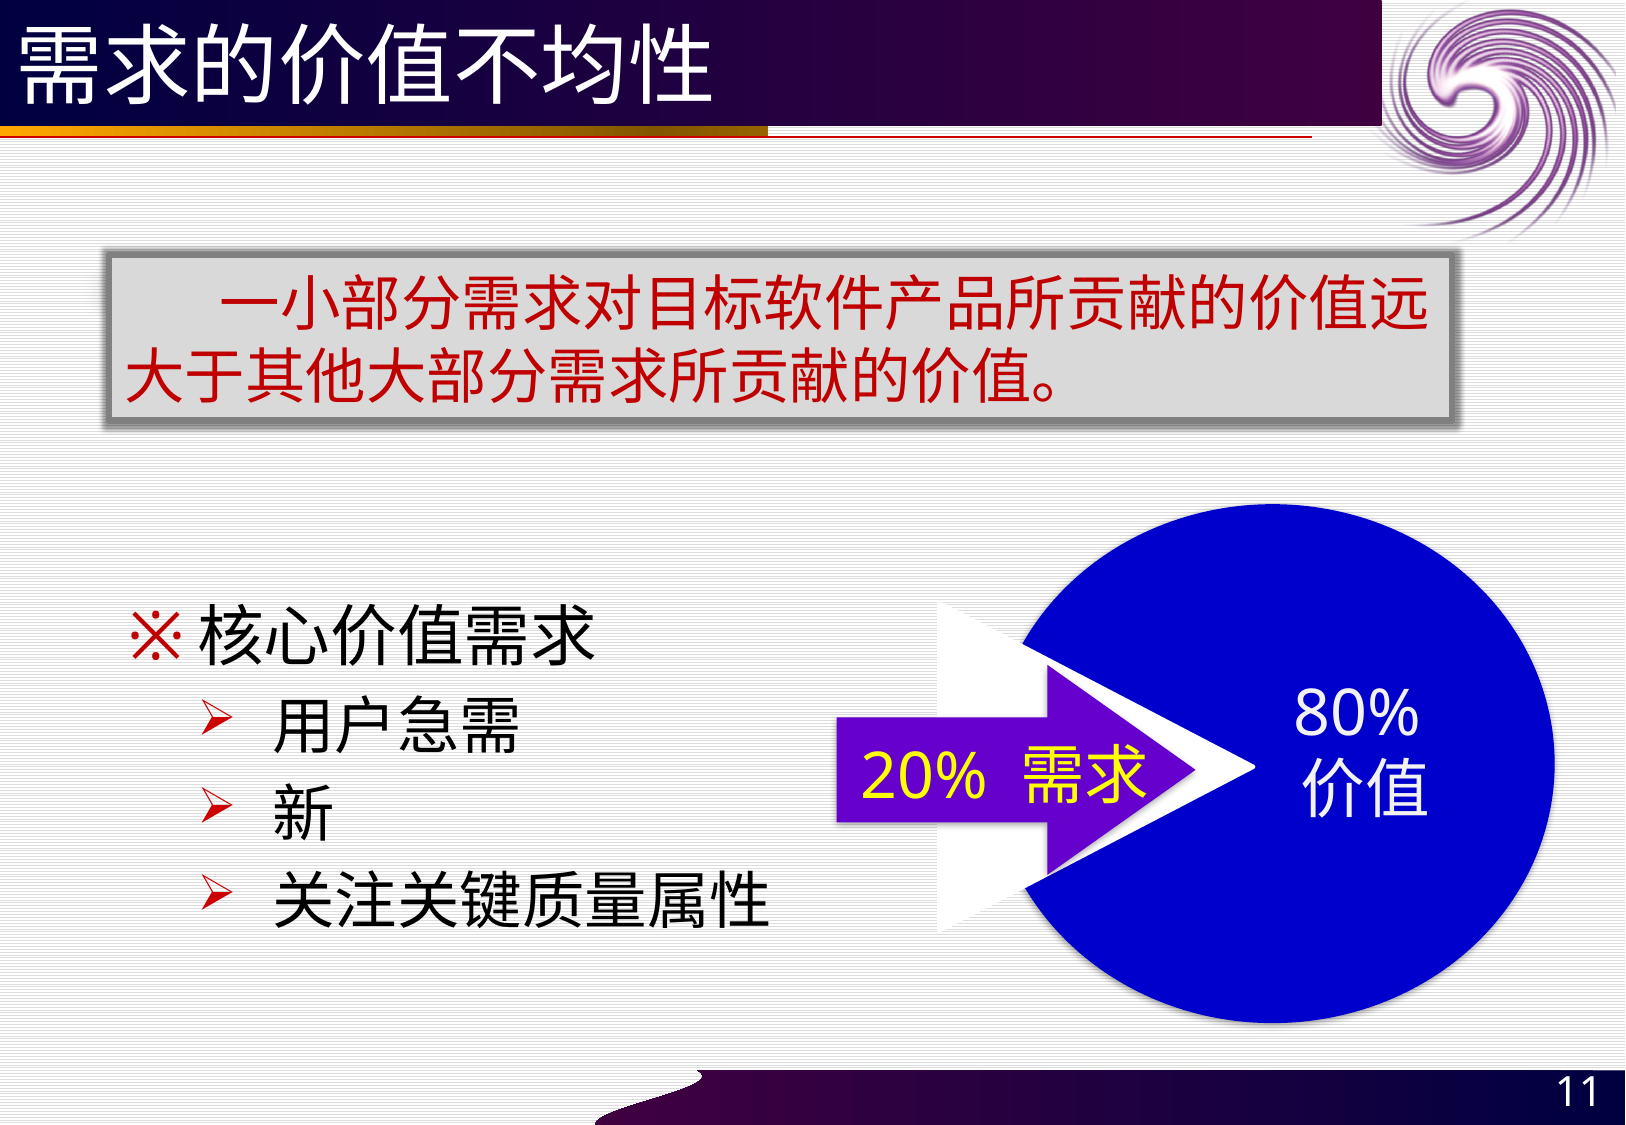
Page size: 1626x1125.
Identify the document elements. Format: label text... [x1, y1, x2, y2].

title 需求的价值不均性 [0, 0, 1382, 126]
picture [1362, 0, 1616, 244]
list 核心价值需求 用户急需 新 关注关键质量属性 [100, 585, 800, 1024]
text_box 一小部分需求对目标软件产品所贡献的价值远大于其他大部分需求所贡献的价值。 [108, 255, 1453, 421]
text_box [836, 503, 1555, 1024]
slide_number 11 [1474, 1069, 1619, 1125]
